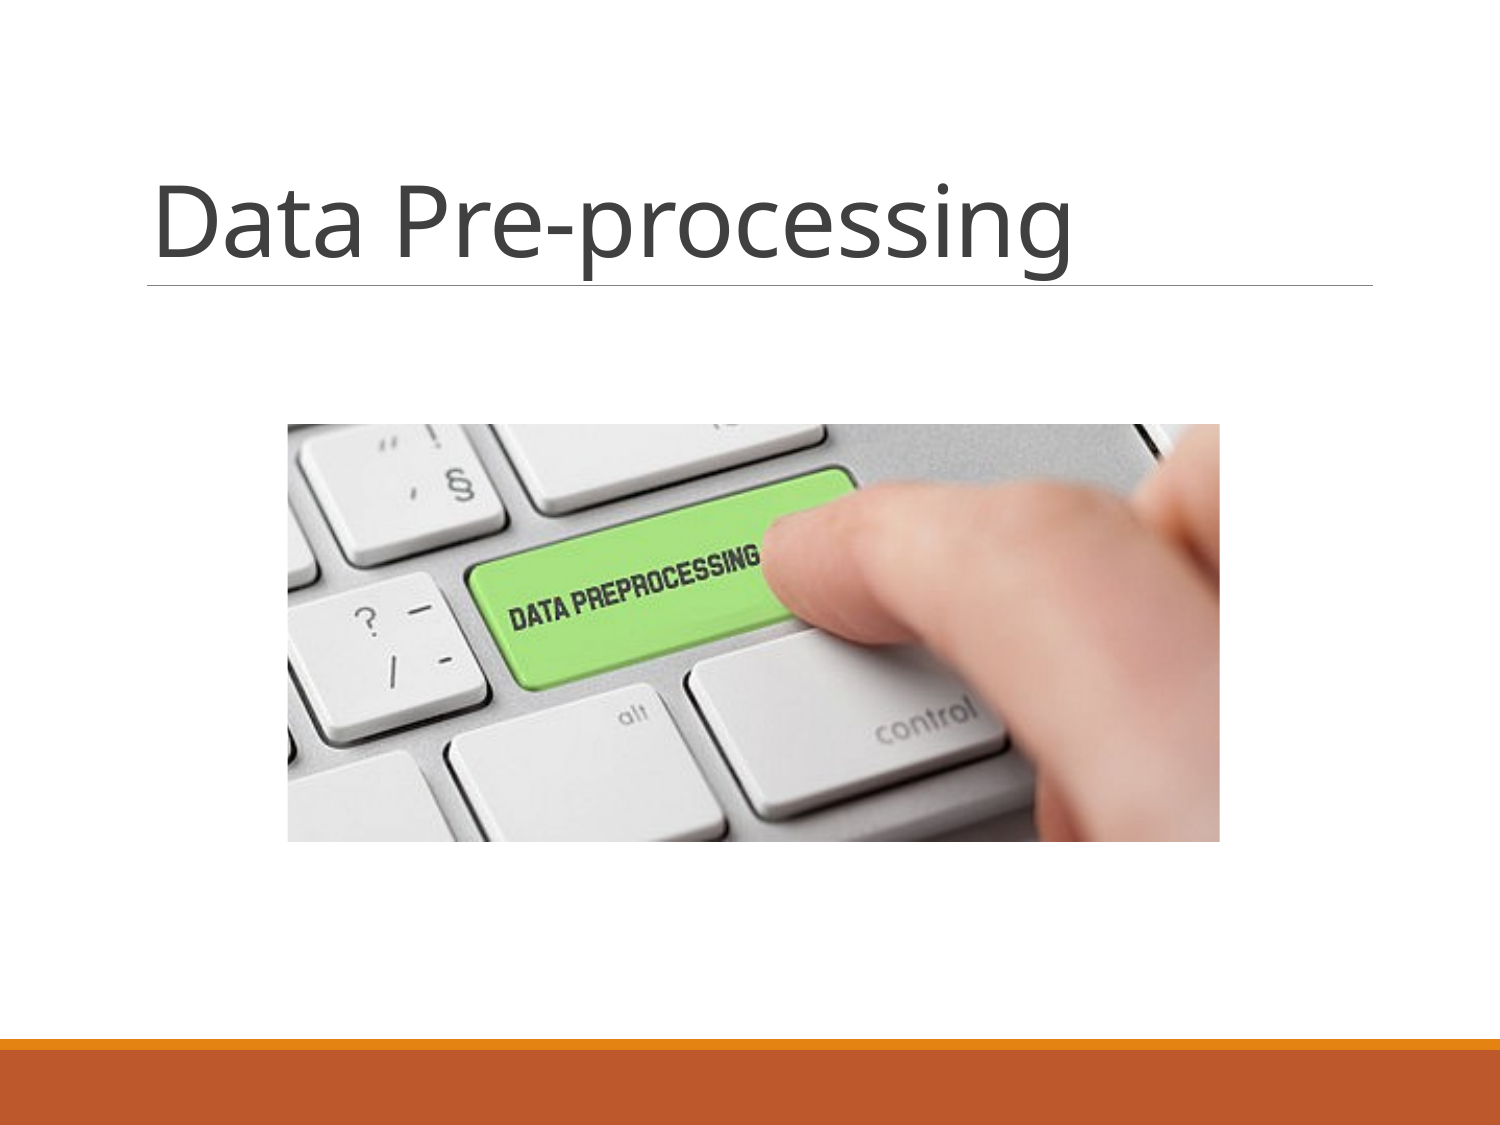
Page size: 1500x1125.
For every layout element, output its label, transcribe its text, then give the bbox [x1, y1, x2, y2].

title Data Pre-processing [135, 47, 1373, 285]
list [287, 423, 1221, 842]
